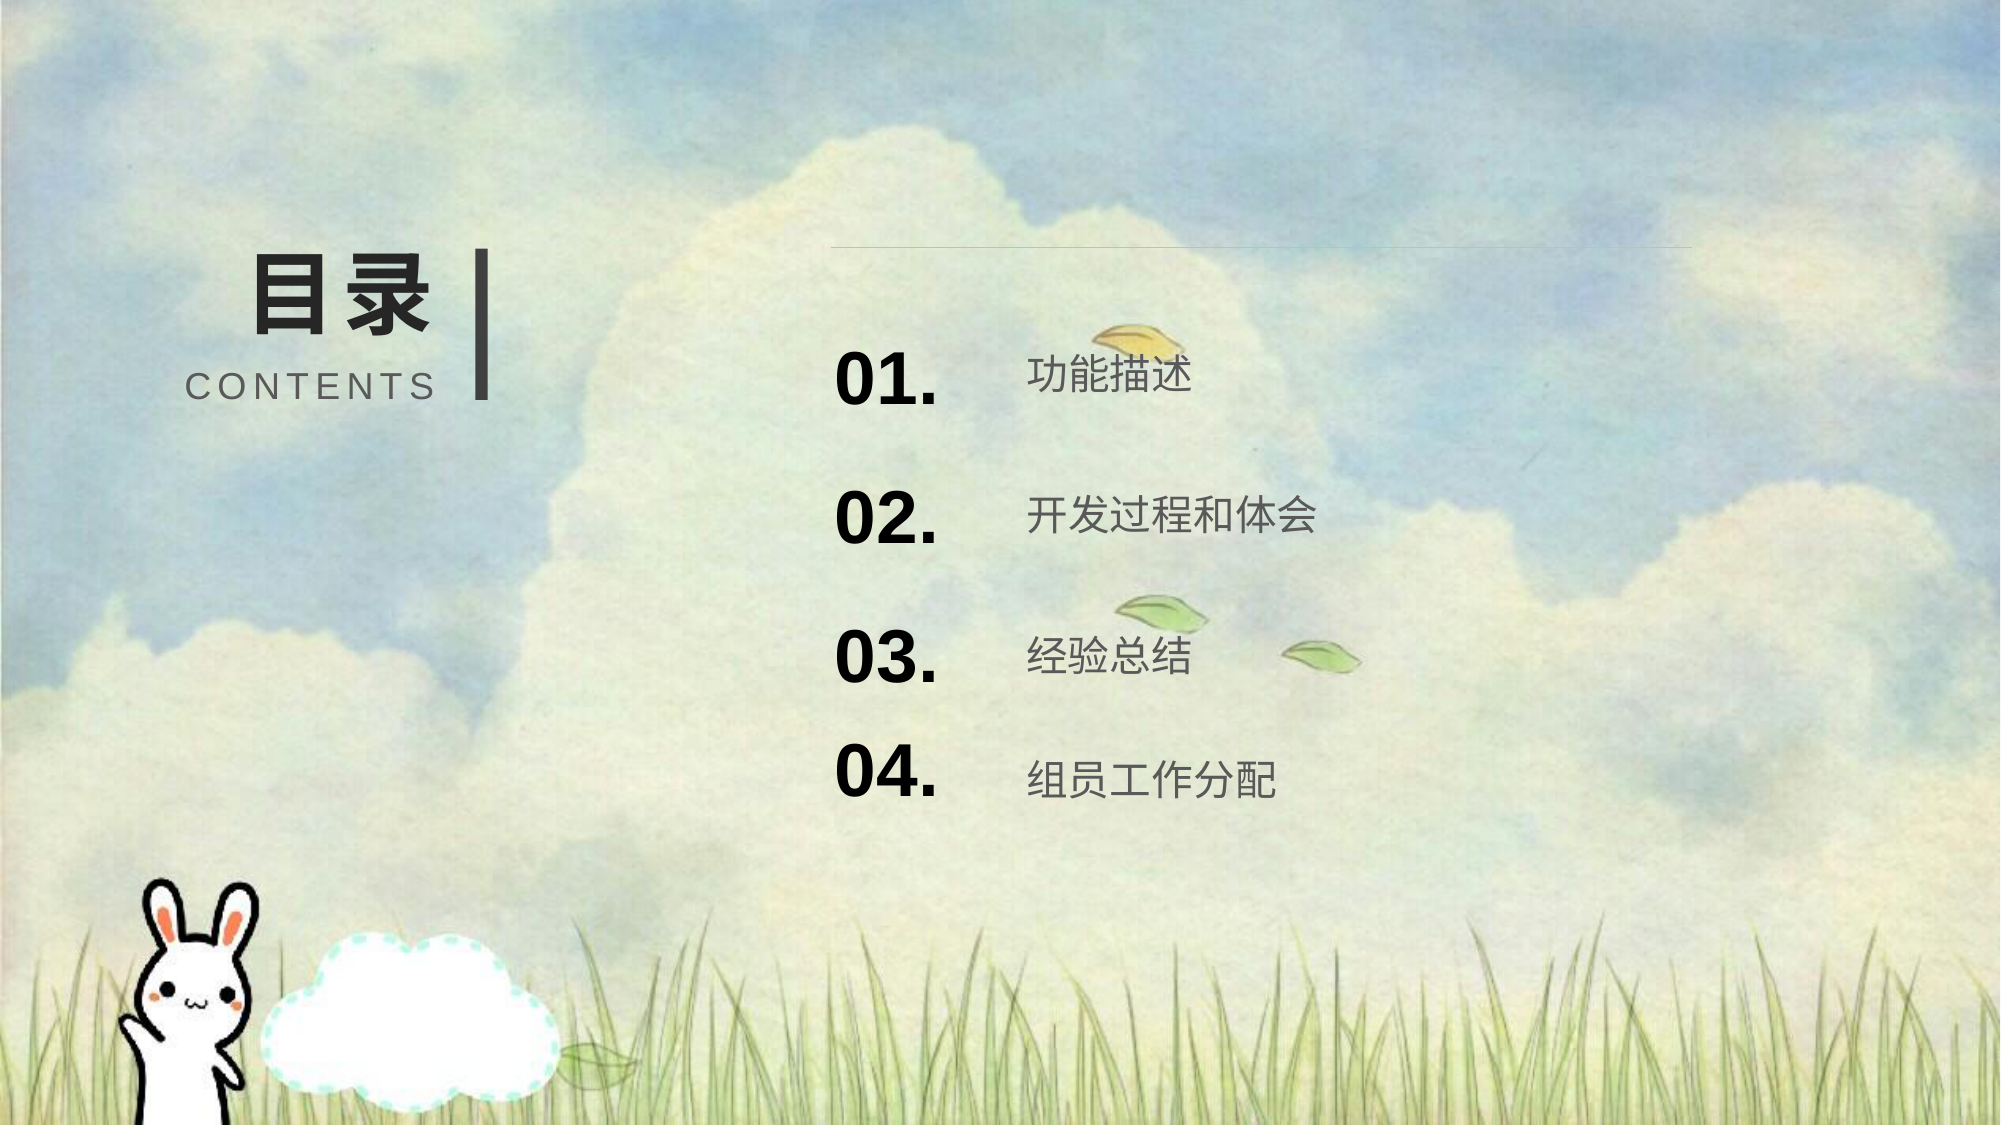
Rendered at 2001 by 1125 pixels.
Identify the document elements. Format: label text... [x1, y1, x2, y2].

text_box 功能描述 [1011, 308, 1865, 433]
text_box [474, 248, 489, 401]
text_box 01. [820, 322, 978, 447]
text_box 02. [820, 461, 978, 586]
text_box 开发过程和体会 [1011, 449, 1865, 574]
text_box 经验总结 [1011, 589, 1864, 714]
text_box 03. [820, 599, 978, 714]
text_box CONTENTS [145, 354, 450, 415]
text_box 组员工作分配 [1011, 714, 1864, 839]
text_box 04. [820, 714, 978, 839]
text_box 目录 [145, 228, 450, 354]
picture [0, 0, 2001, 1125]
